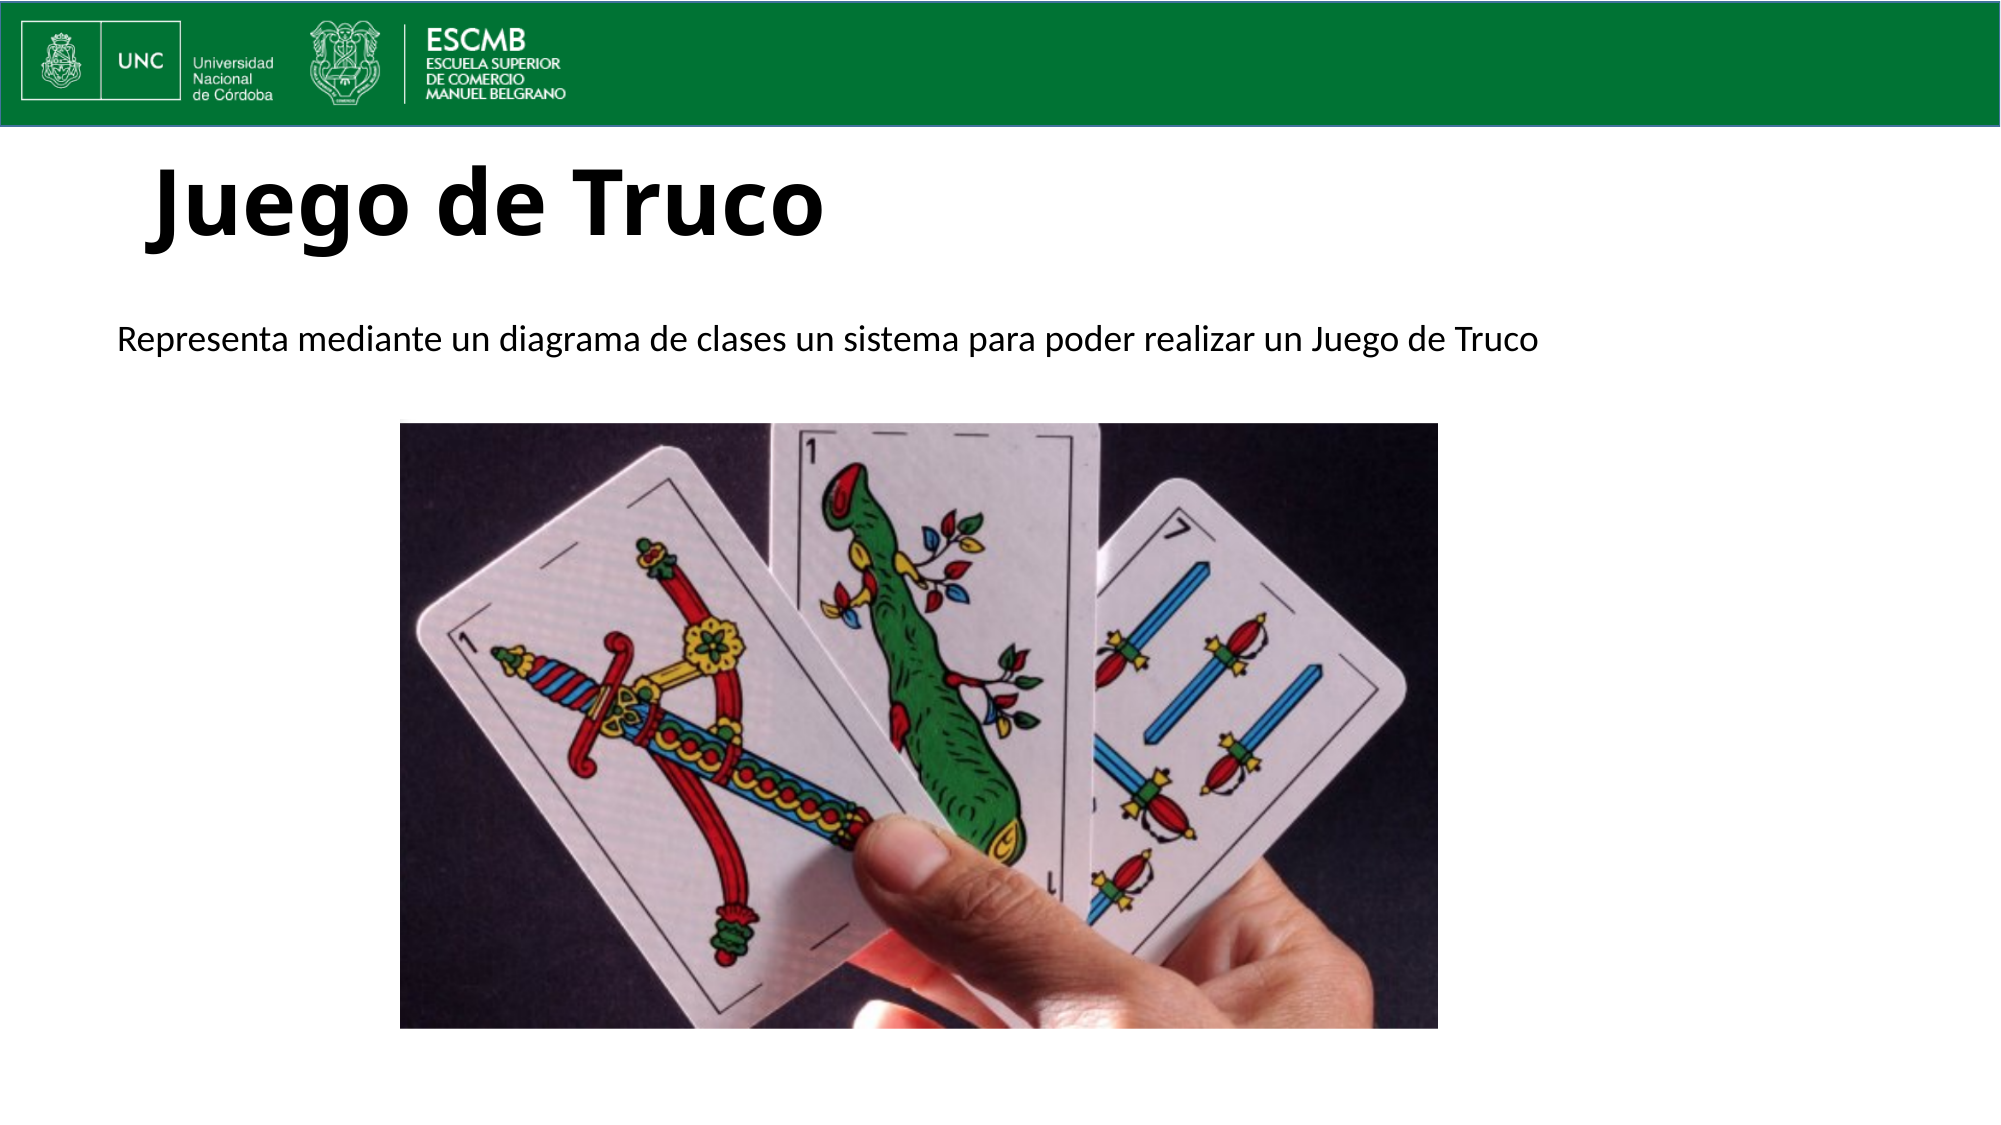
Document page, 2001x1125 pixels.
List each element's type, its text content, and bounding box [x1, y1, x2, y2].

text_box Representa mediante un diagrama de clases un sistema para poder realizar un Juego de Truco [102, 307, 1940, 367]
picture [400, 419, 1438, 1035]
picture [20, 4, 574, 116]
title Juego de Truco [137, 129, 1863, 283]
